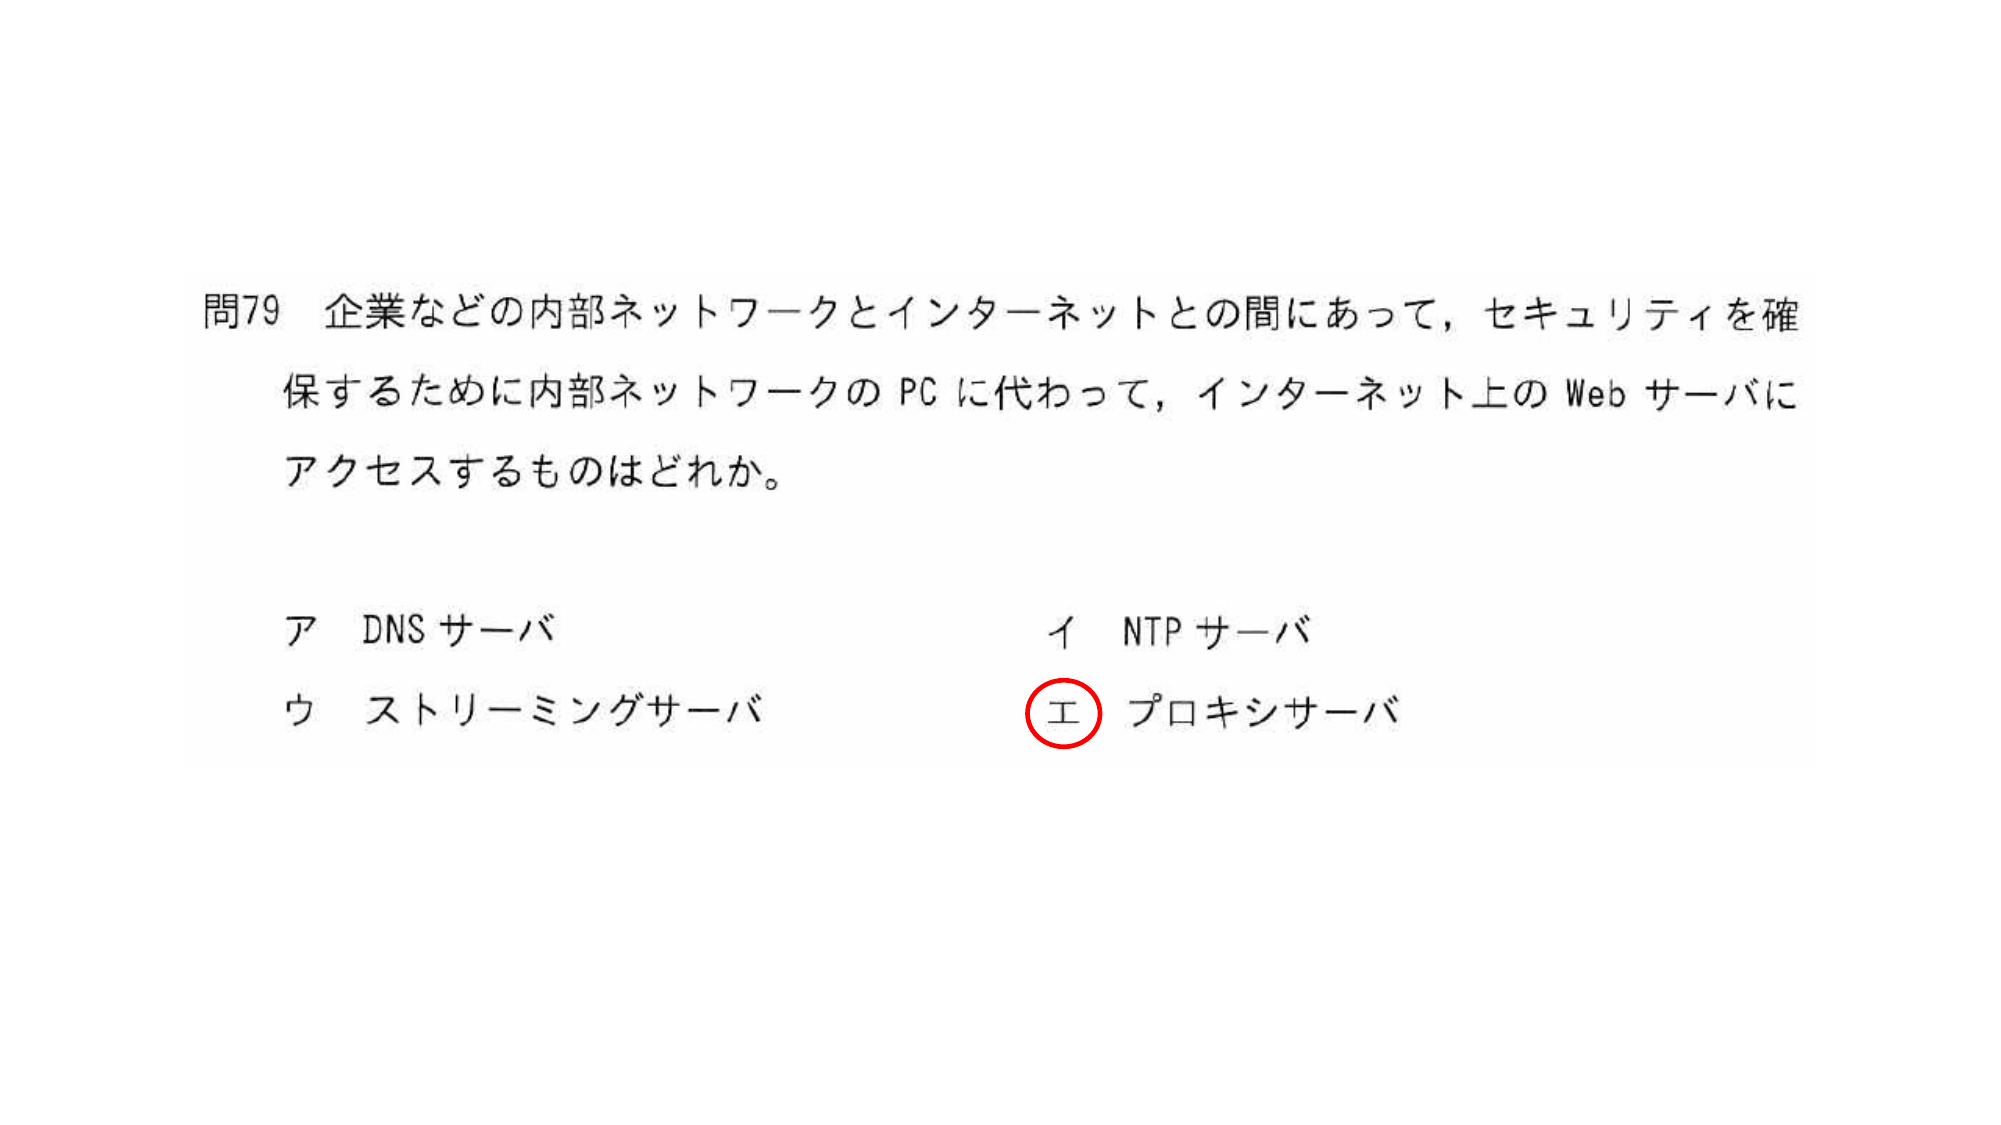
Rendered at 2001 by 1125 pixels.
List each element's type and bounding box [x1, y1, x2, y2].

picture [184, 271, 1816, 767]
